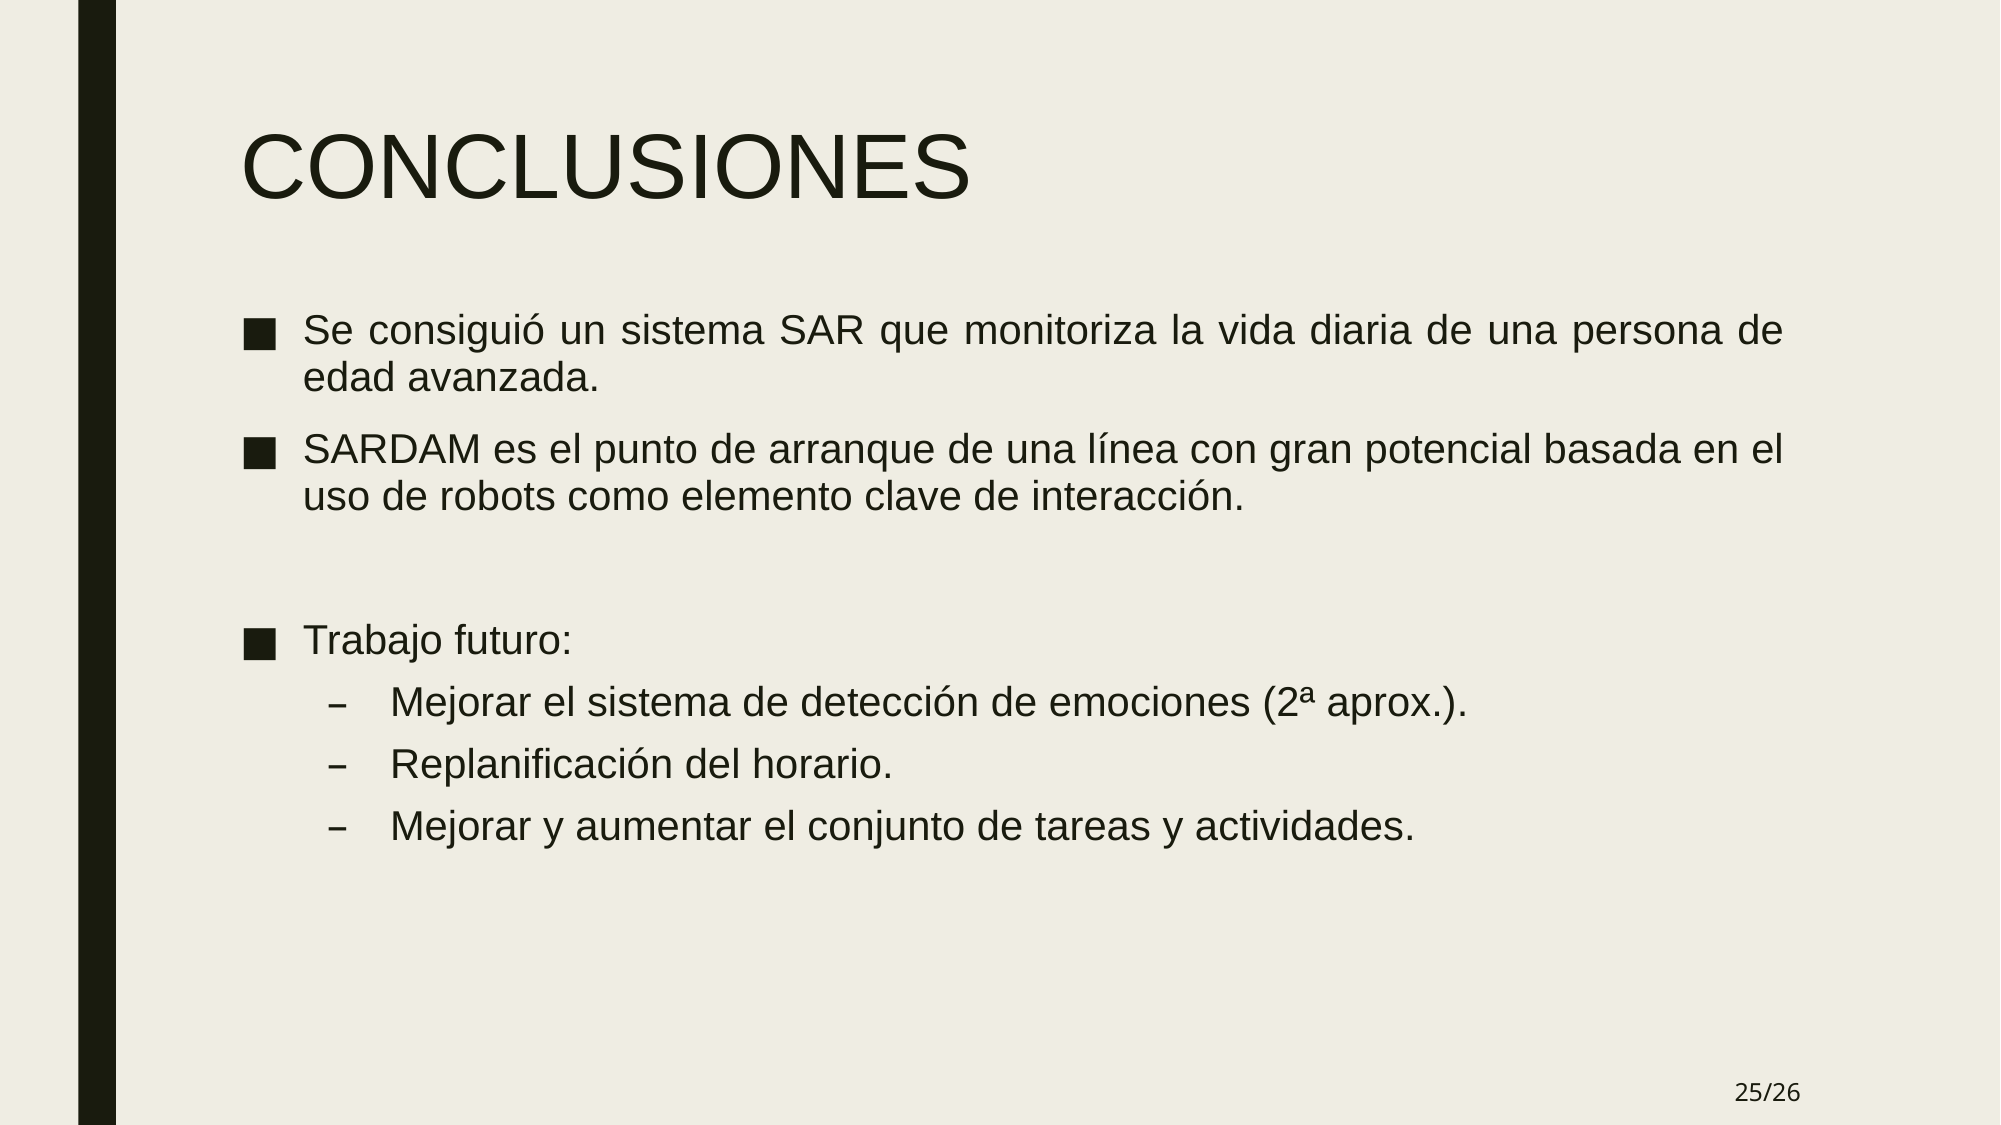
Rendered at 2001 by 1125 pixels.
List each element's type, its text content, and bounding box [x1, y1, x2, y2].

slide_number 25/26 [1553, 1058, 1816, 1125]
list Se consiguió un sistema SAR que monitoriza la vida diaria de una persona de edad avanzada. SARDAM es el punto de arranque de una línea con gran potencial basada en el uso de robots como elemento clave de interacción. Trabajo futuro: Mejorar el sistema de detección de emociones (2ª aprox.). Replanificación del horario. Mejorar y aumentar el conjunto de tareas y actividades. [225, 299, 1800, 963]
title CONCLUSIONES [225, 112, 1800, 239]
